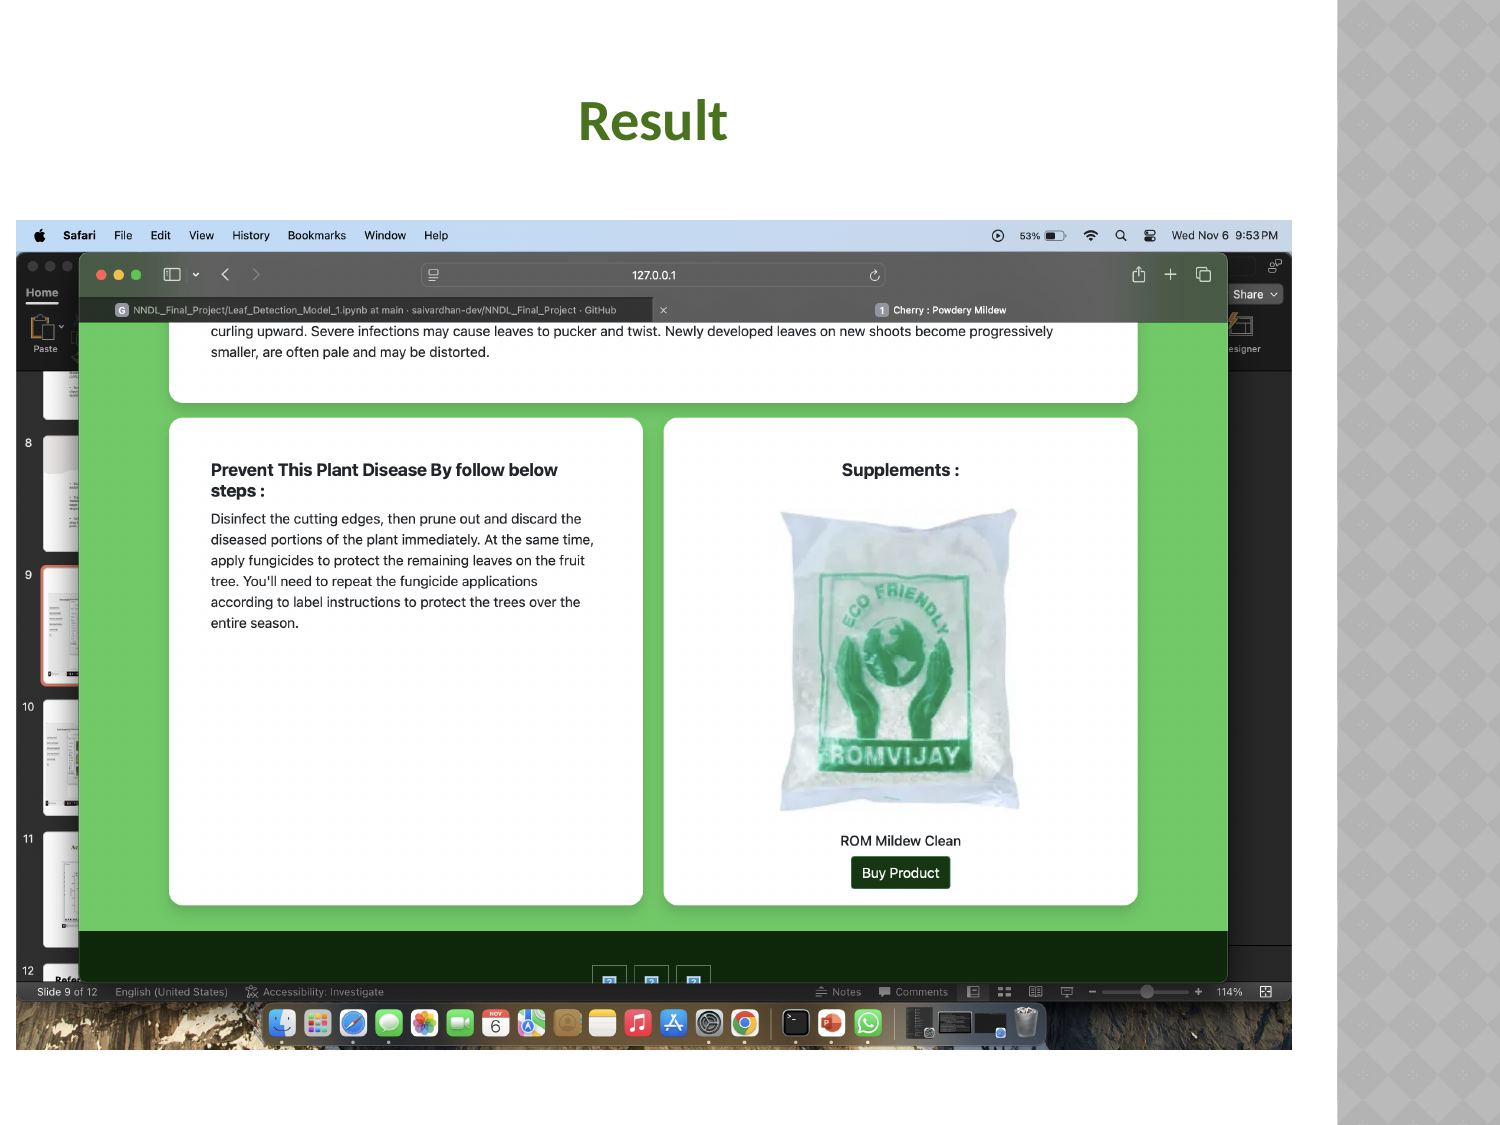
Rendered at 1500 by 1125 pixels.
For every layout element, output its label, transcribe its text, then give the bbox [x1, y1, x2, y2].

picture [15, 220, 1292, 1051]
text_box Result [563, 75, 744, 160]
